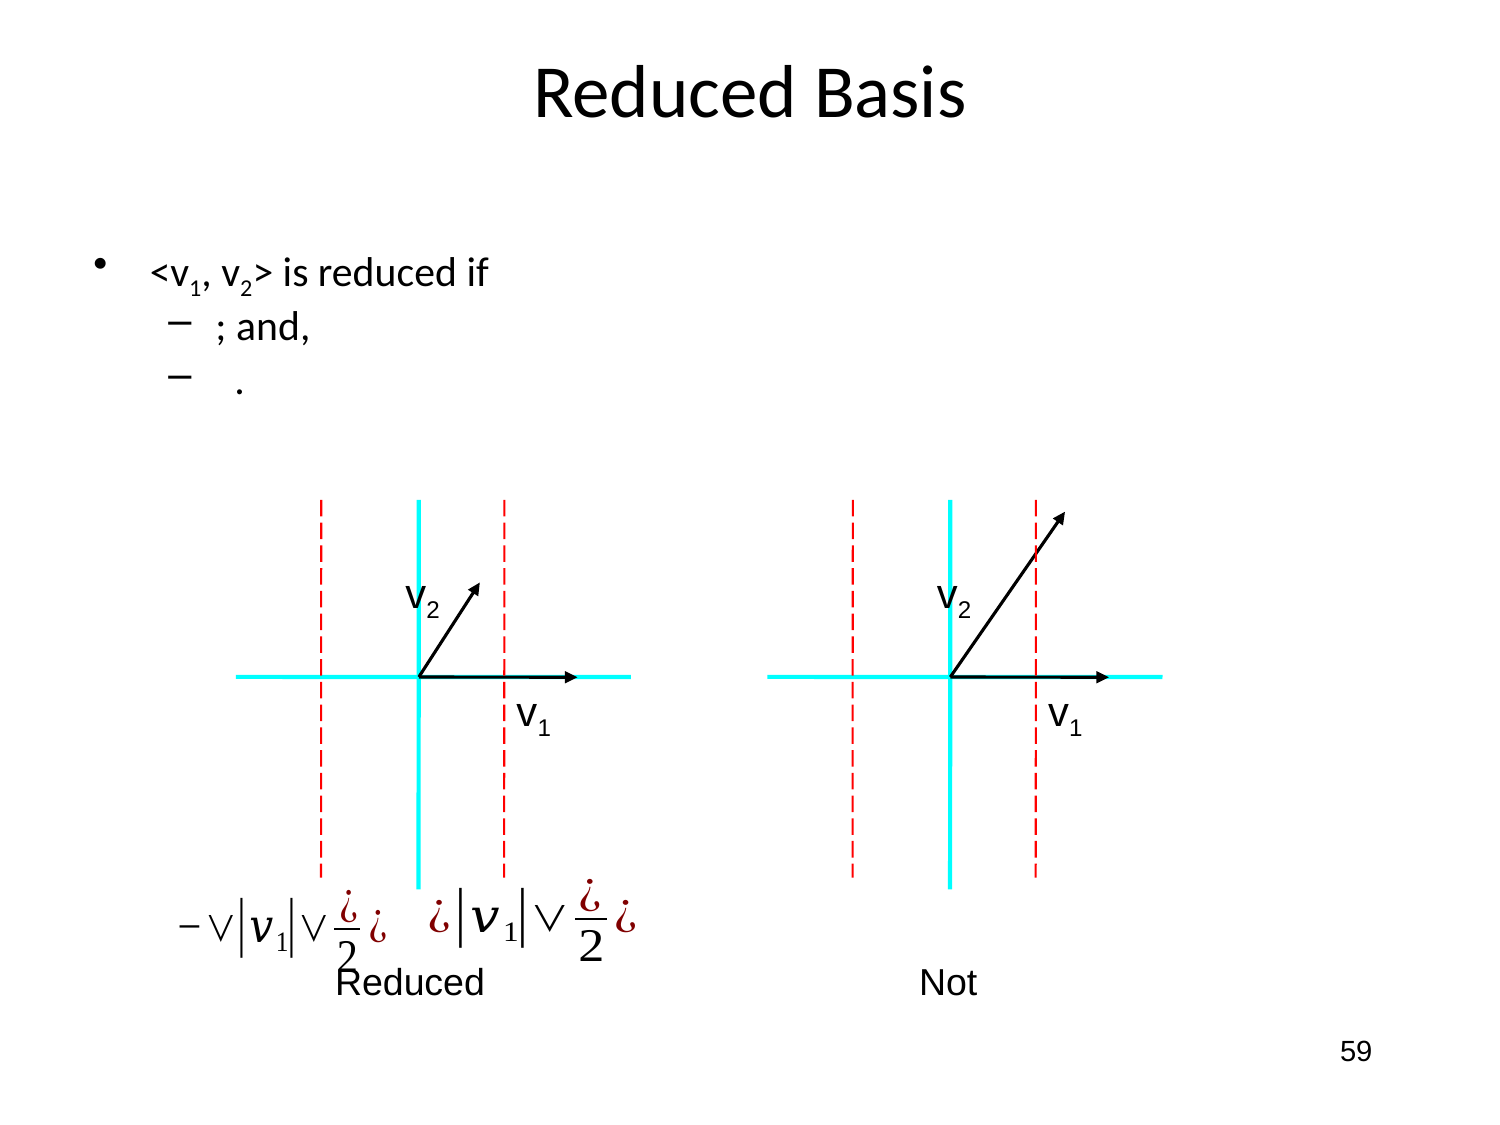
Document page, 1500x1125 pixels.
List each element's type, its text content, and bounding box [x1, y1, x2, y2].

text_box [174, 499, 1163, 1008]
slide_number 59 [1074, 1024, 1388, 1101]
title Reduced Basis [112, 24, 1388, 151]
